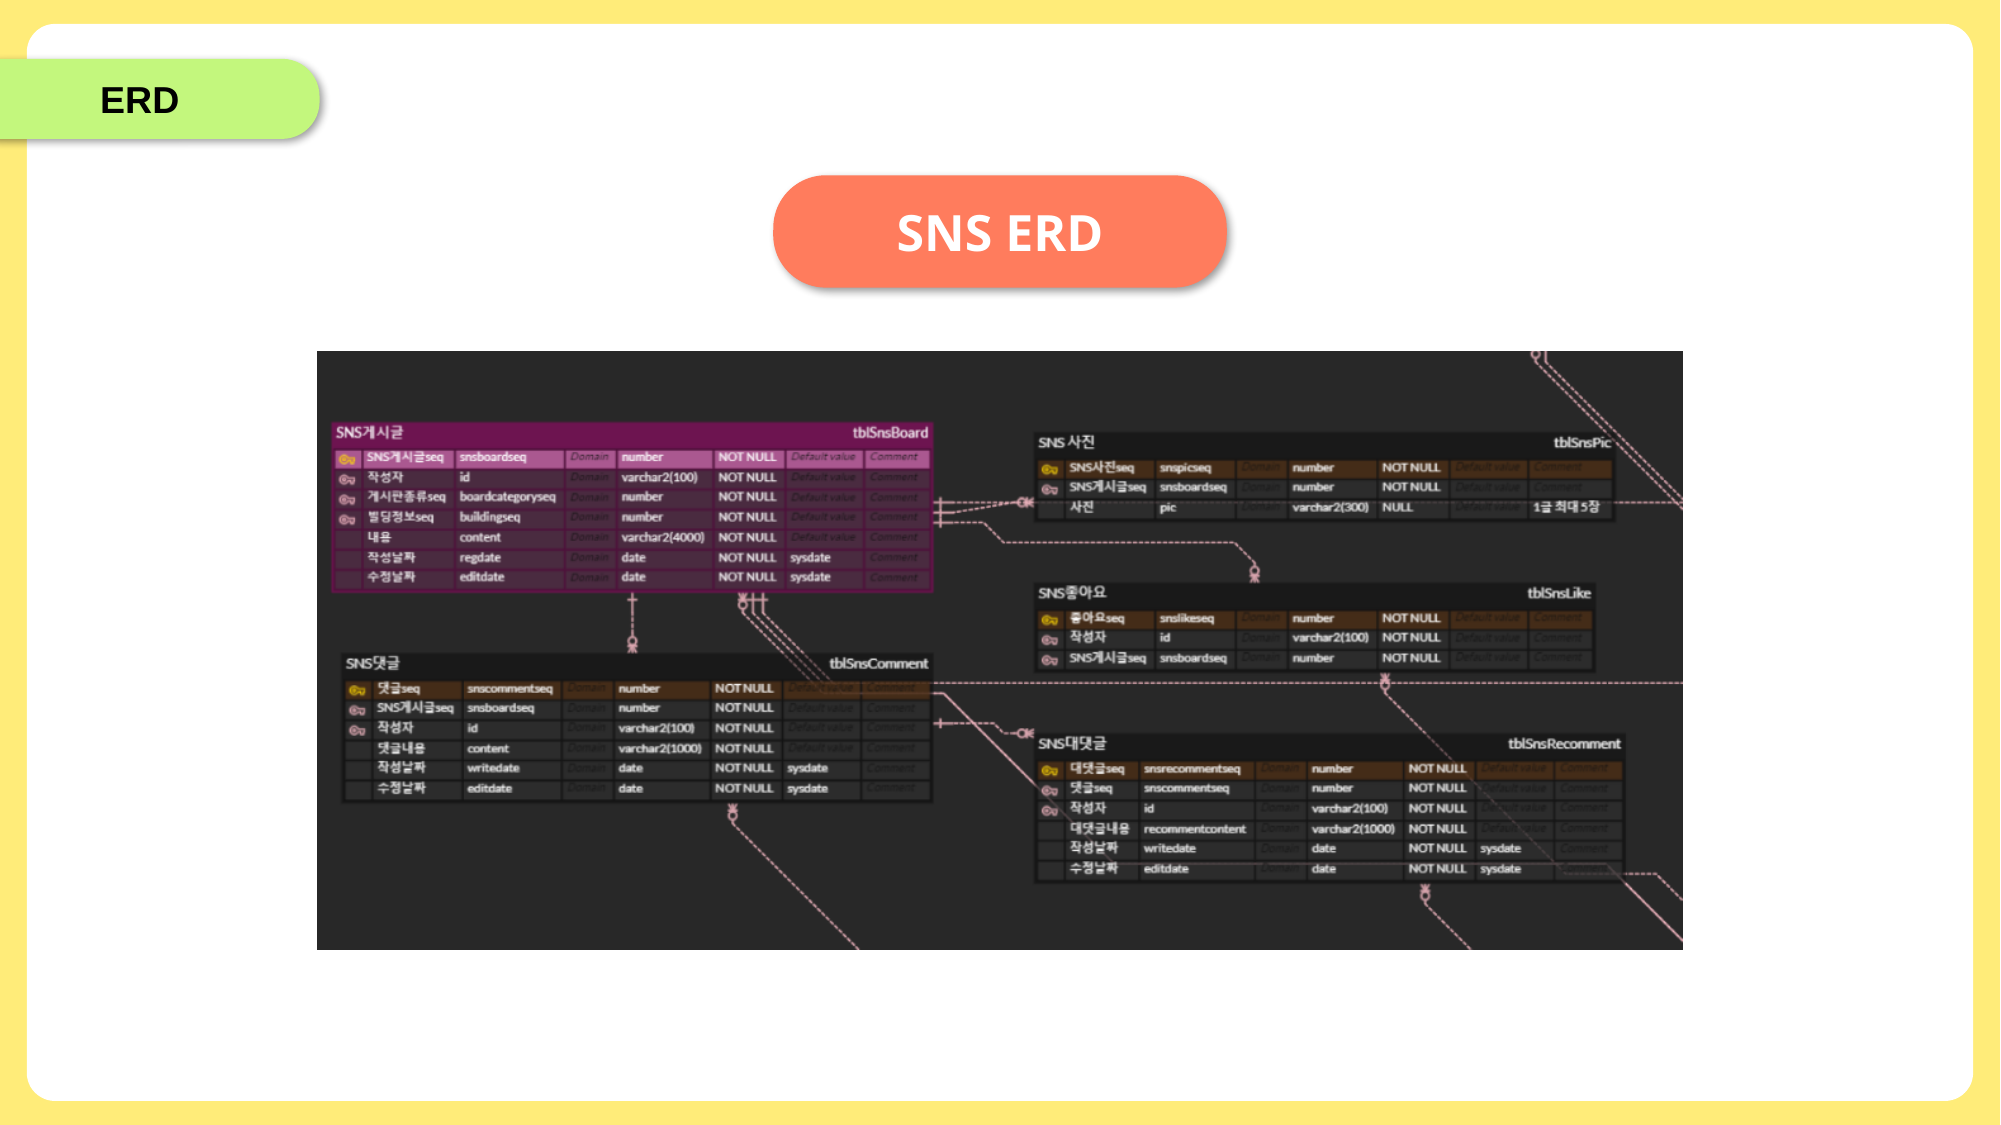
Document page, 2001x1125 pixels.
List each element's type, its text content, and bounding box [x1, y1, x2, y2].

text_box ERD [30, 68, 249, 129]
text_box [26, 23, 1974, 1101]
text_box [0, 58, 320, 139]
picture [317, 350, 1683, 950]
text_box SNS ERD [773, 175, 1227, 288]
